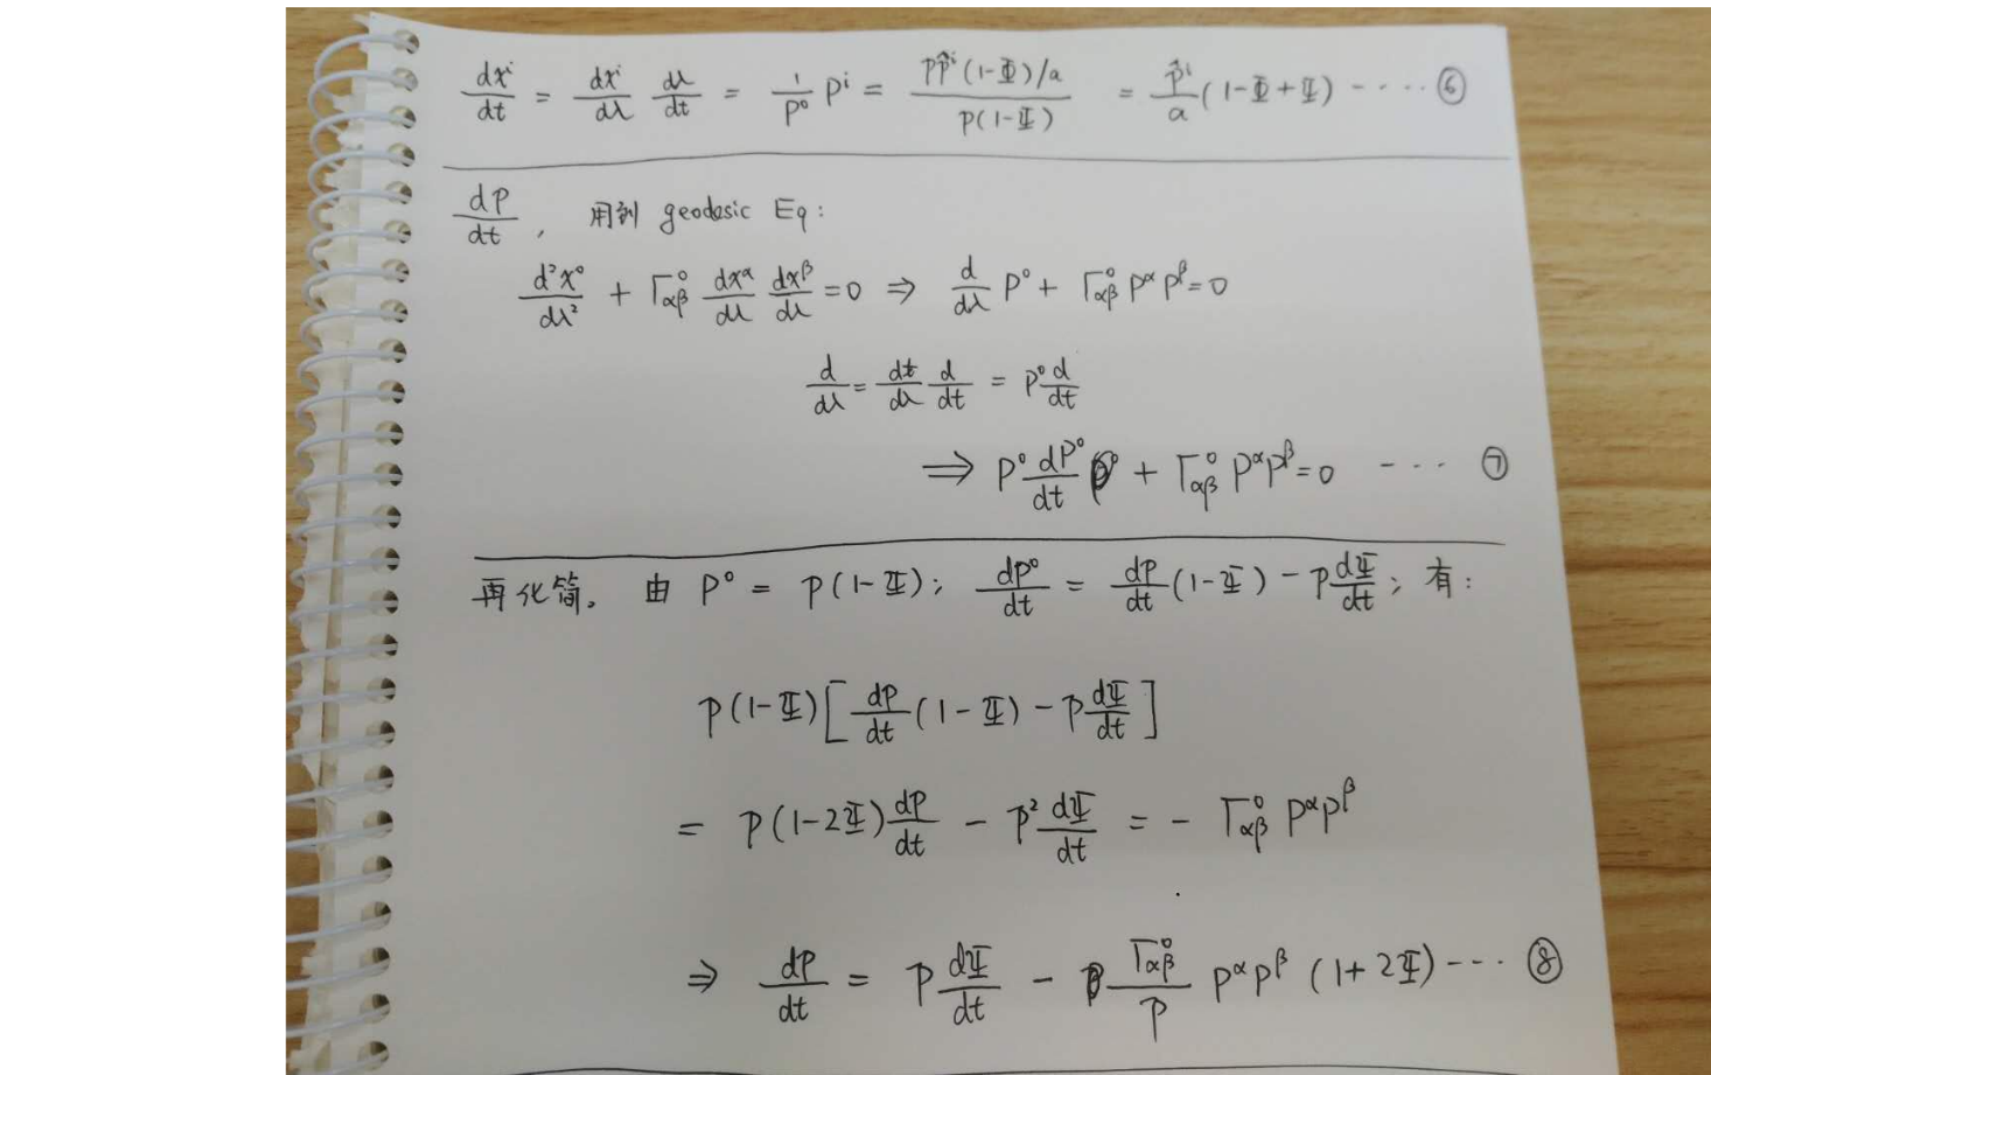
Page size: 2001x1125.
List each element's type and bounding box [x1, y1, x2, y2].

picture [10, 0, 1730, 1125]
